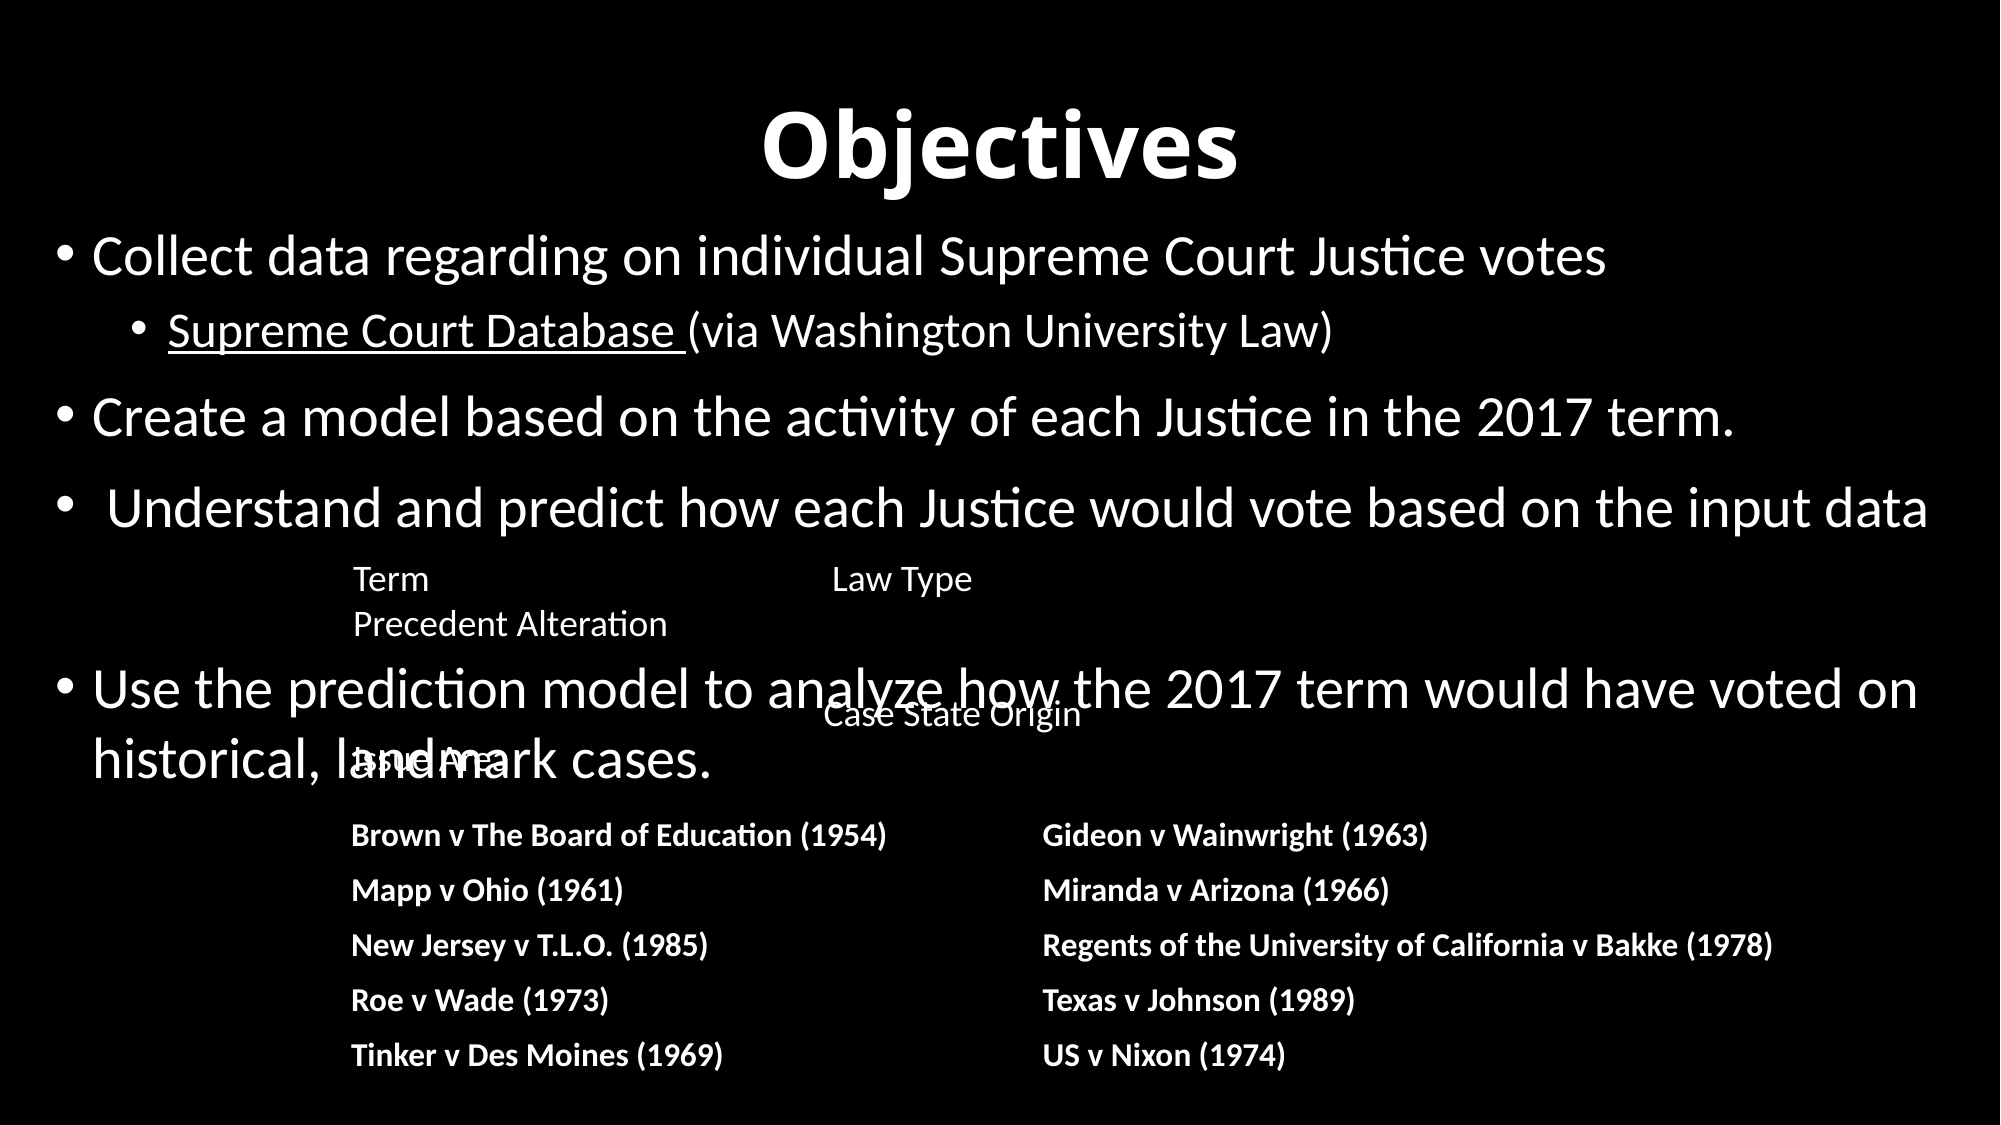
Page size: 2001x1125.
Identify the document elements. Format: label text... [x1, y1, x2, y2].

title Objectives [137, 39, 1863, 209]
table_cell Tinker v Des Moines (1969) [336, 1034, 1028, 1089]
table_header Gideon v Wainwright (1963) [1028, 814, 1803, 869]
list Collect data regarding on individual Supreme Court Justice votes Supreme Court Database (via Washington University Law) Create a model based on the activity of each Justice in the 2017 term. Understand and predict how each Justice would vote based on the input data Use the prediction model to analyze how the 2017 term would have voted on historical, landmark cases. [40, 209, 1998, 924]
text_box Term Precedent Alteration Issue Area Law Type Case State Origin [263, 546, 1704, 788]
table_cell Mapp v Ohio (1961) [336, 869, 1028, 924]
table_cell Roe v Wade (1973) [336, 979, 1028, 1034]
table_header Brown v The Board of Education (1954) [336, 814, 1028, 869]
table_cell New Jersey v T.L.O. (1985) [336, 924, 1028, 979]
table_cell Texas v Johnson (1989) [1028, 979, 1803, 1034]
table_cell Miranda v Arizona (1966) [1028, 869, 1803, 924]
table_cell US v Nixon (1974) [1028, 1034, 1803, 1089]
table_cell Regents of the University of California v Bakke (1978) [1028, 924, 1803, 979]
